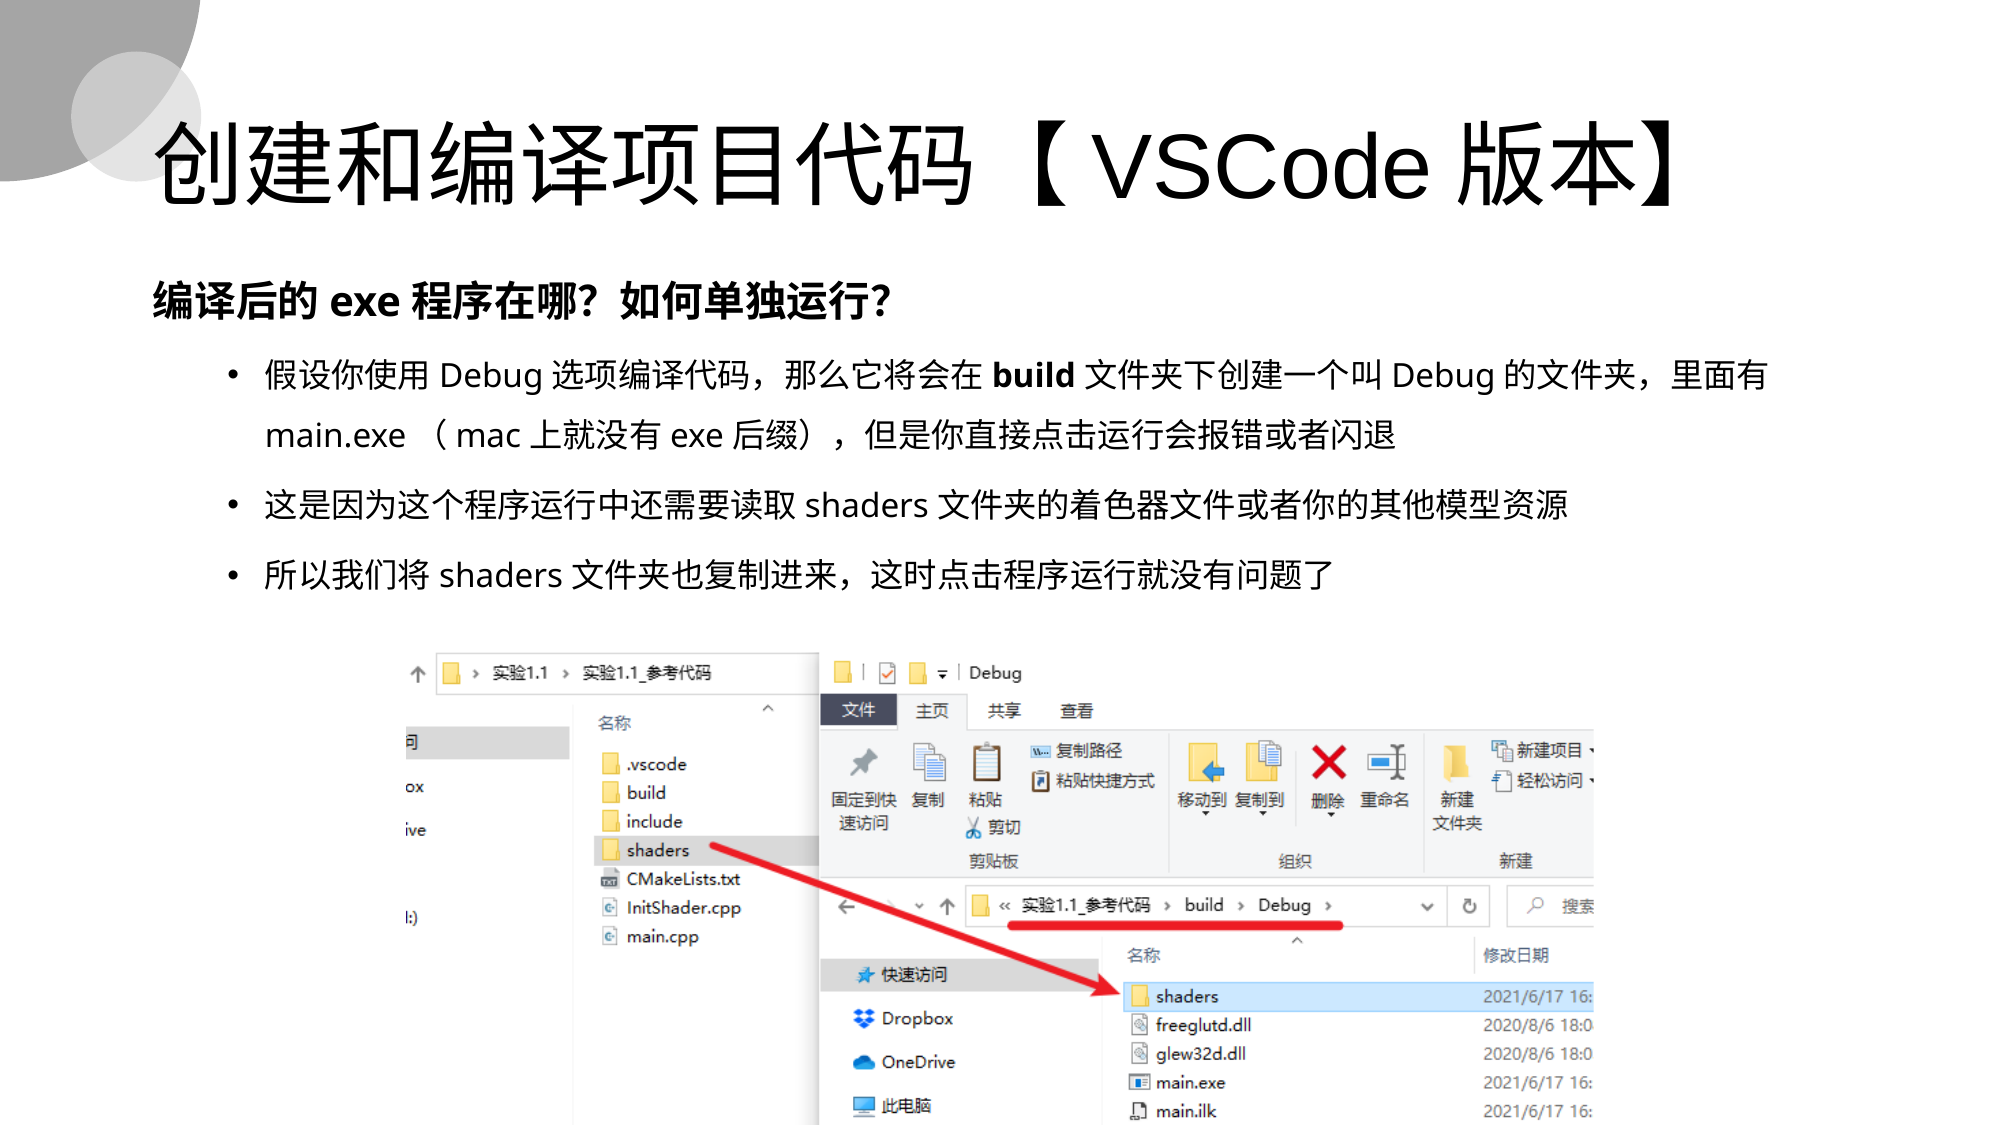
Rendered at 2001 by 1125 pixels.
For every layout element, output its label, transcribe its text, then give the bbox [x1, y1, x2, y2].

picture [406, 652, 1594, 1125]
title 创建和编译项目代码【VSCode版本】 [137, 111, 1863, 242]
text_box 编译后的exe程序在哪？如何单独运行？ 假设你使用Debug选项编译代码，那么它将会在build文件夹下创建一个叫Debug的文件夹，里面有main.exe（mac上就没有exe后缀），但是你直接点击运行会报错或者闪退 这是因为这个程序运行中还需要读取shaders文件夹的着色器文件或者你的其他模型资源 所以我们将shaders文件夹也复制进来，这时点击程序运行就没有问题了 [137, 242, 1863, 981]
